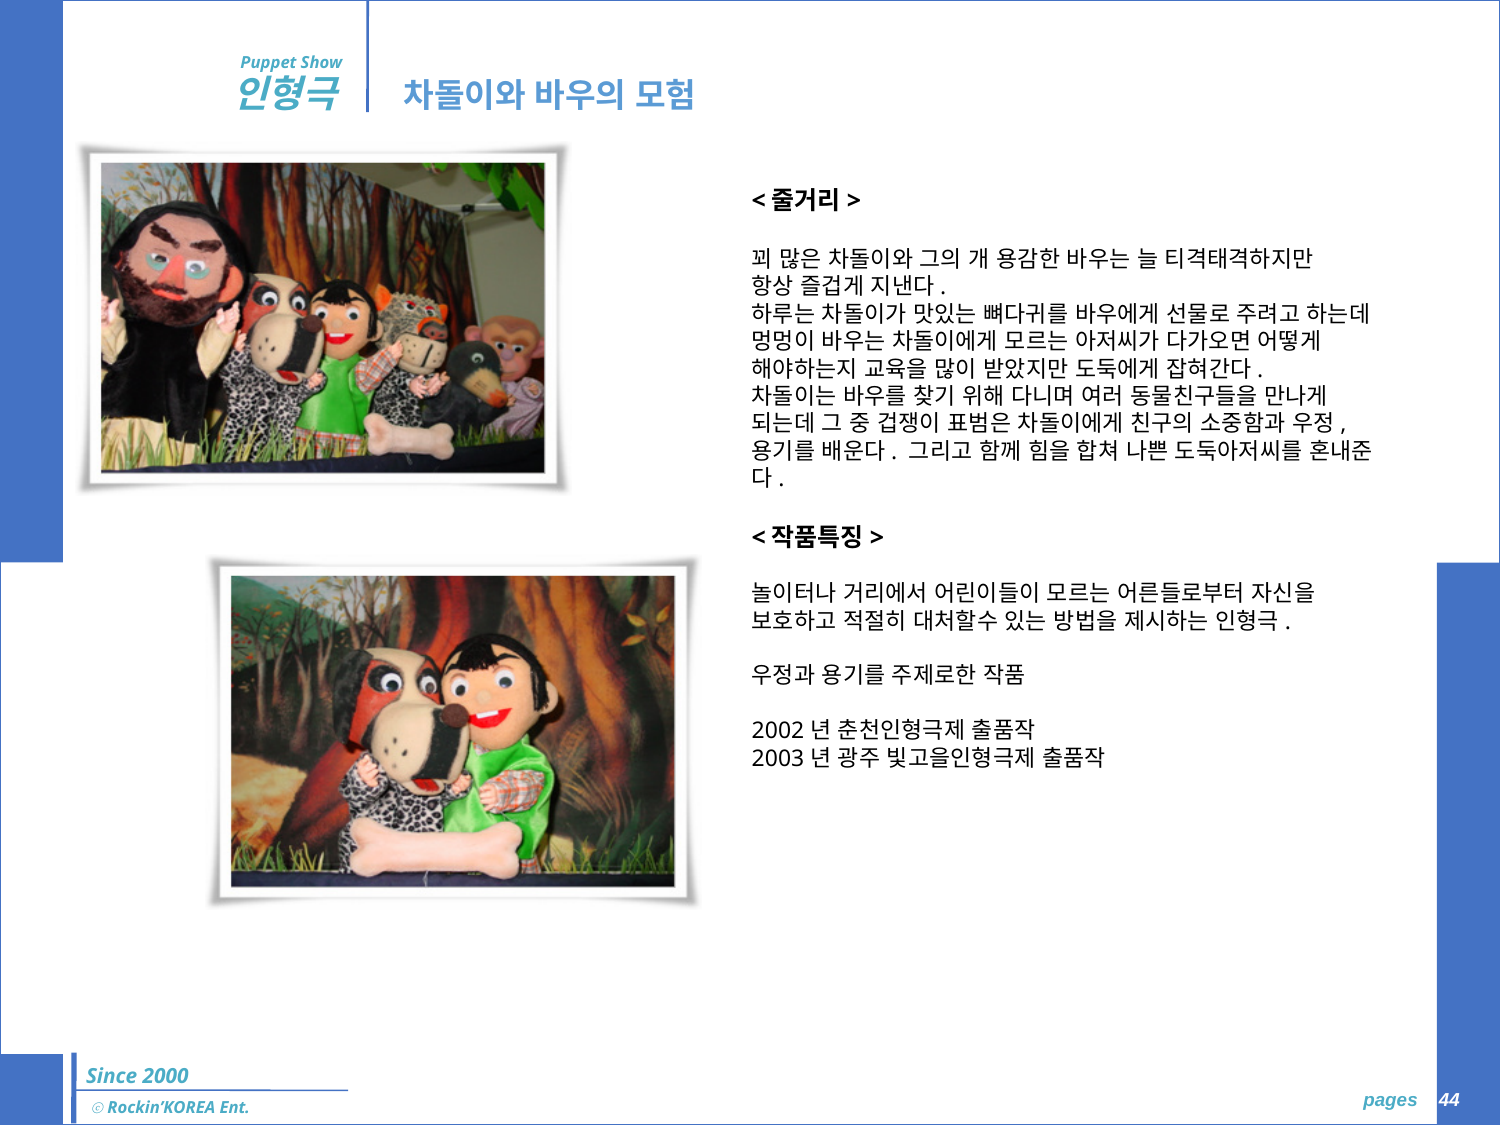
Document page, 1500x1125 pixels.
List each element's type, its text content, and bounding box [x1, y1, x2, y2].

text_box [0, 1053, 64, 1125]
text_box [1436, 561, 1500, 1125]
text_box Since 2000 [71, 1055, 204, 1096]
picture [75, 141, 572, 496]
text_box 차돌이와 바우의 모험 [389, 66, 712, 121]
text_box [0, 0, 1500, 1125]
text_box Puppet Show [225, 44, 358, 80]
text_box <줄거리> 꾀 많은 차돌이와 그의 개 용감한 바우는 늘 티격태격하지만 항상 즐겁게 지낸다. 하루는 차돌이가 맛있는 뼈다귀를 바우에게 선물로 주려고 하는데 멍멍이 바우는 차돌이에게 모르는 아저씨가 다가오면 어떻게 해야하는지 교육을 많이 받았지만 도둑에게 잡혀간다. 차돌이는 바우를 찾기 위해 다니며 여러 동물친구들을 만나게 되는데 그 중 겁쟁이 표범은 차돌이에게 친구의 소중함과 우정, 용기를 배운다. 그리고 함께 힘을 합쳐 나쁜 도둑아저씨를 혼내준다. <작품특징> 놀이터나 거리에서 어린이들이 모르는 어른들로부터 자신을 보호하고 적절히 대처할수 있는 방법을 제시하는 인형극. 우정과 용기를 주제로한 작품 2002년 춘천인형극제 출품작 2003년 광주 빛고을인형극제 출품작 [736, 176, 1411, 779]
text_box ⓒ Rockin’KOREA Ent. [75, 1091, 266, 1125]
picture [205, 554, 702, 910]
text_box pages 44 [1311, 1077, 1475, 1125]
text_box 인형극 [218, 62, 352, 123]
